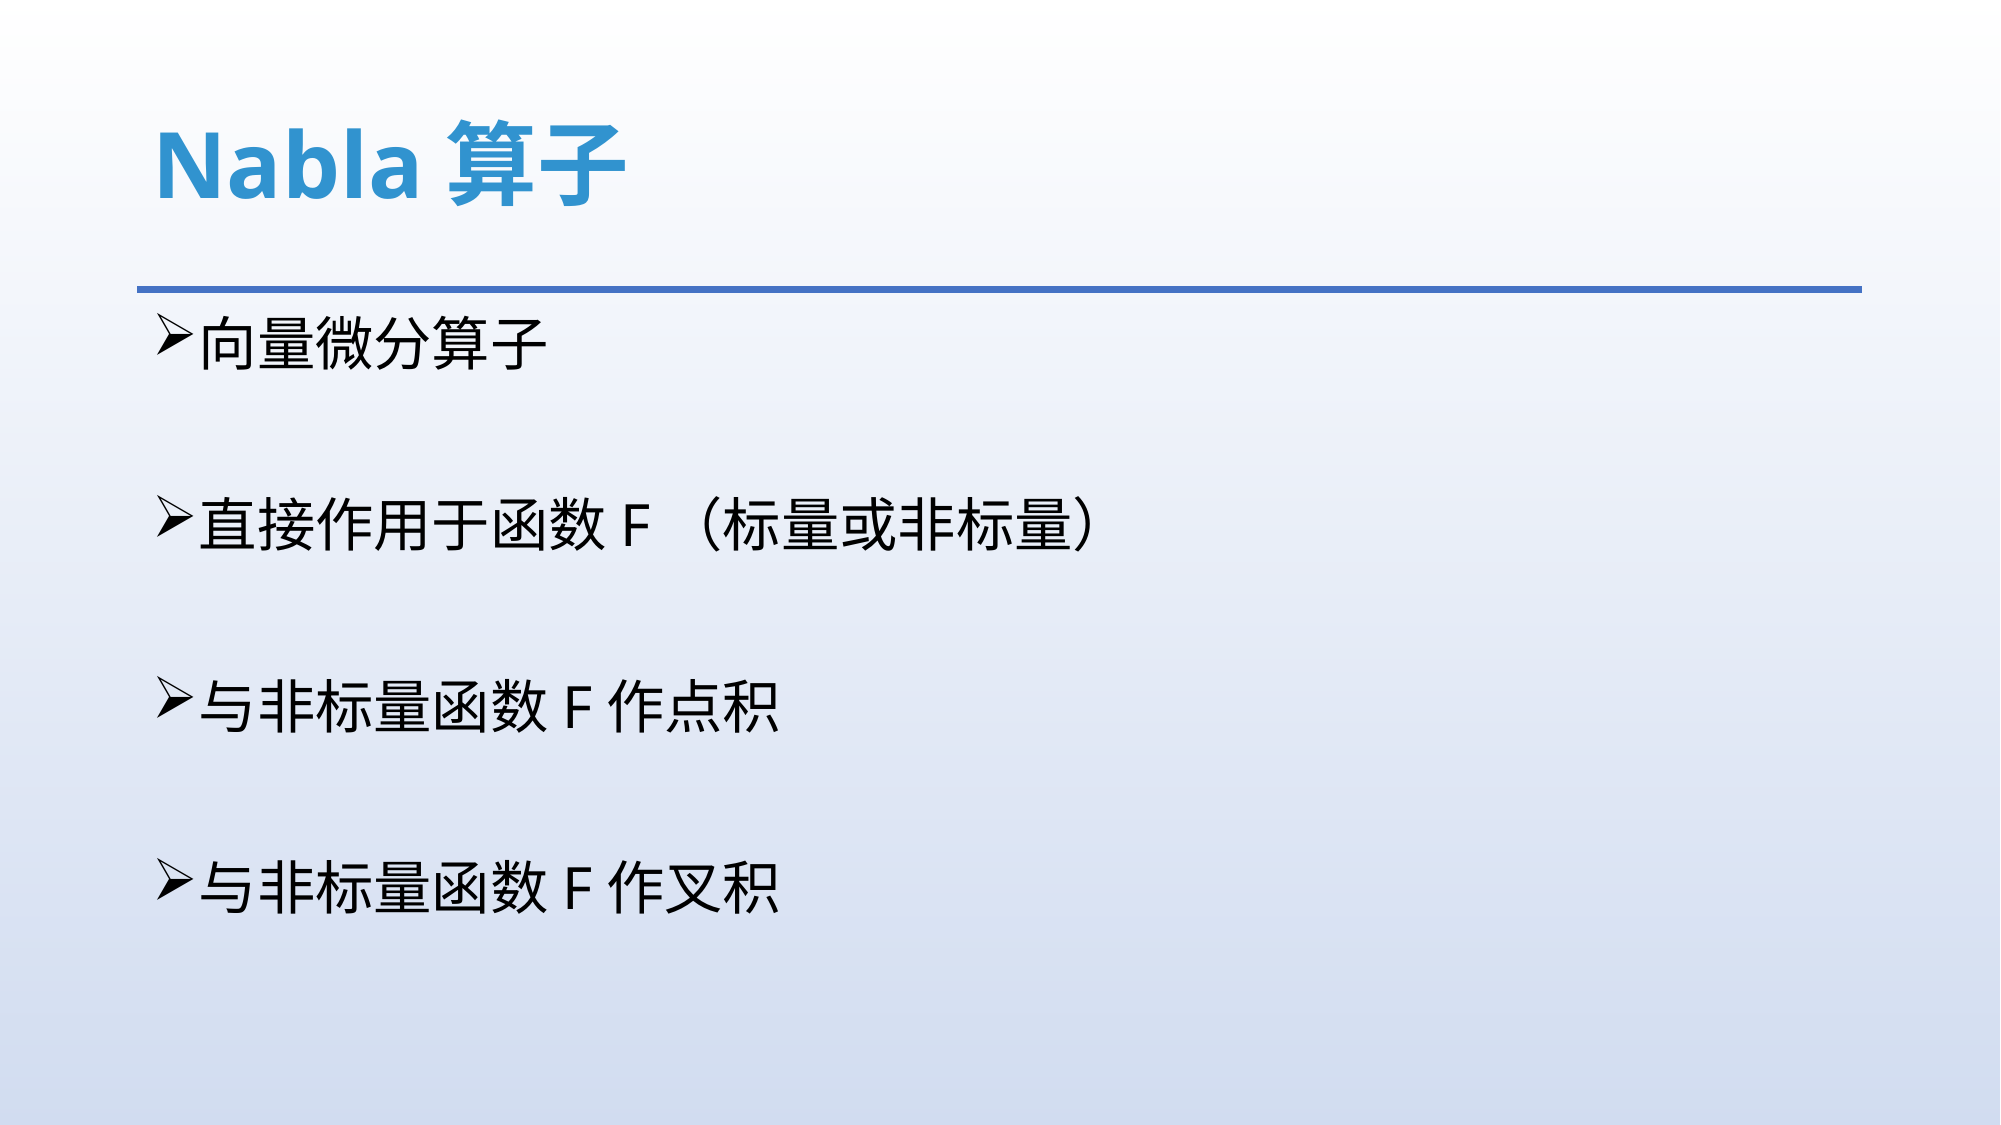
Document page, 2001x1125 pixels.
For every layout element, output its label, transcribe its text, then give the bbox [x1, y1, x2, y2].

title Nabla算子 [137, 59, 1863, 278]
